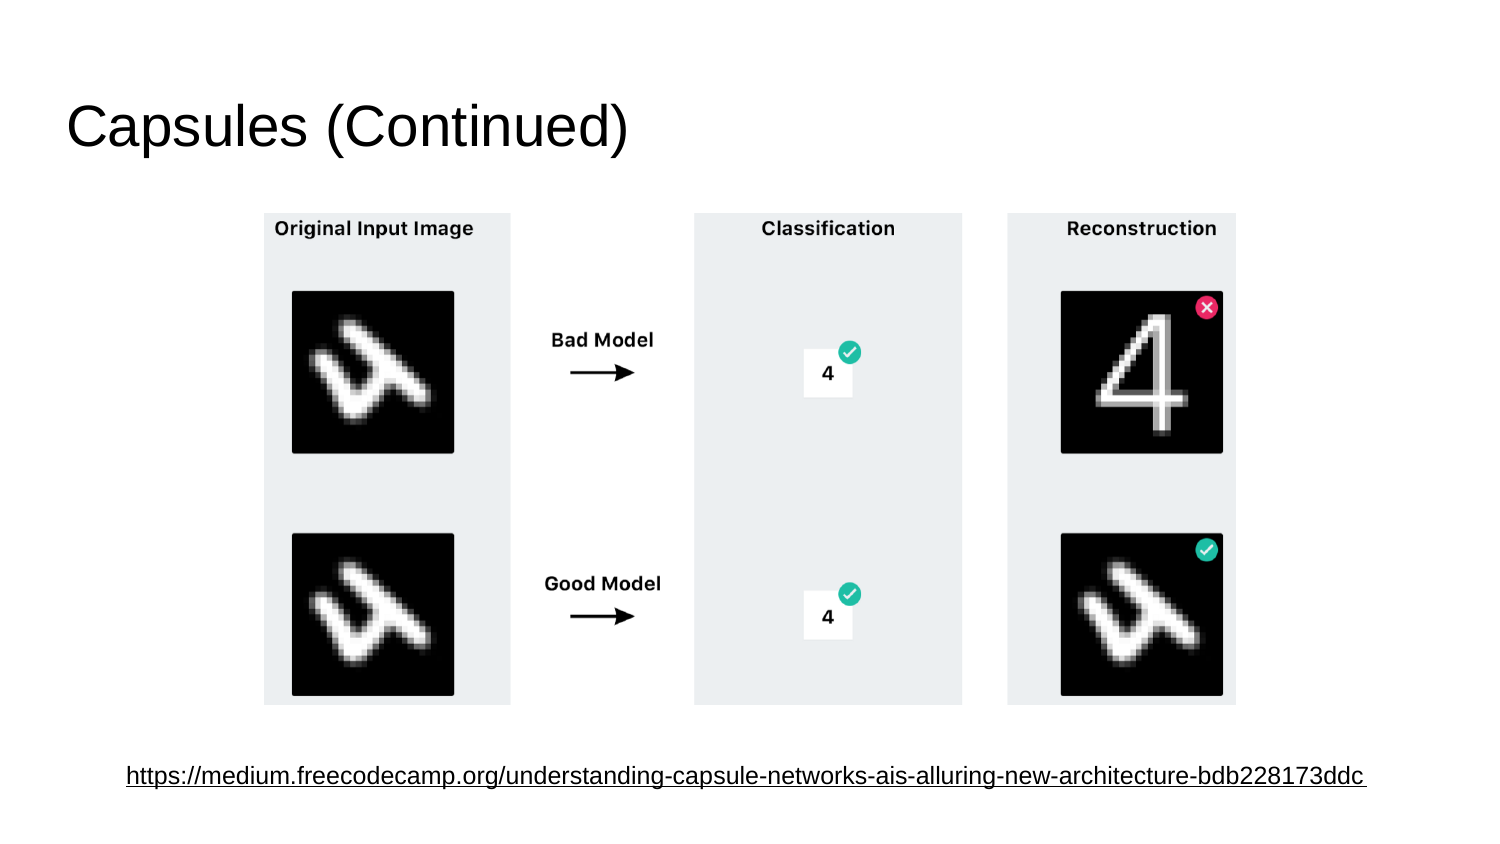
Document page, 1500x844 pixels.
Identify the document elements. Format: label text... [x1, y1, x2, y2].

picture [263, 213, 1236, 705]
title Capsules (Continued) [51, 72, 1449, 167]
text_box https://medium.freecodecamp.org/understanding-capsule-networks-ais-alluring-new-architecture-bdb228173ddc [101, 727, 1399, 822]
